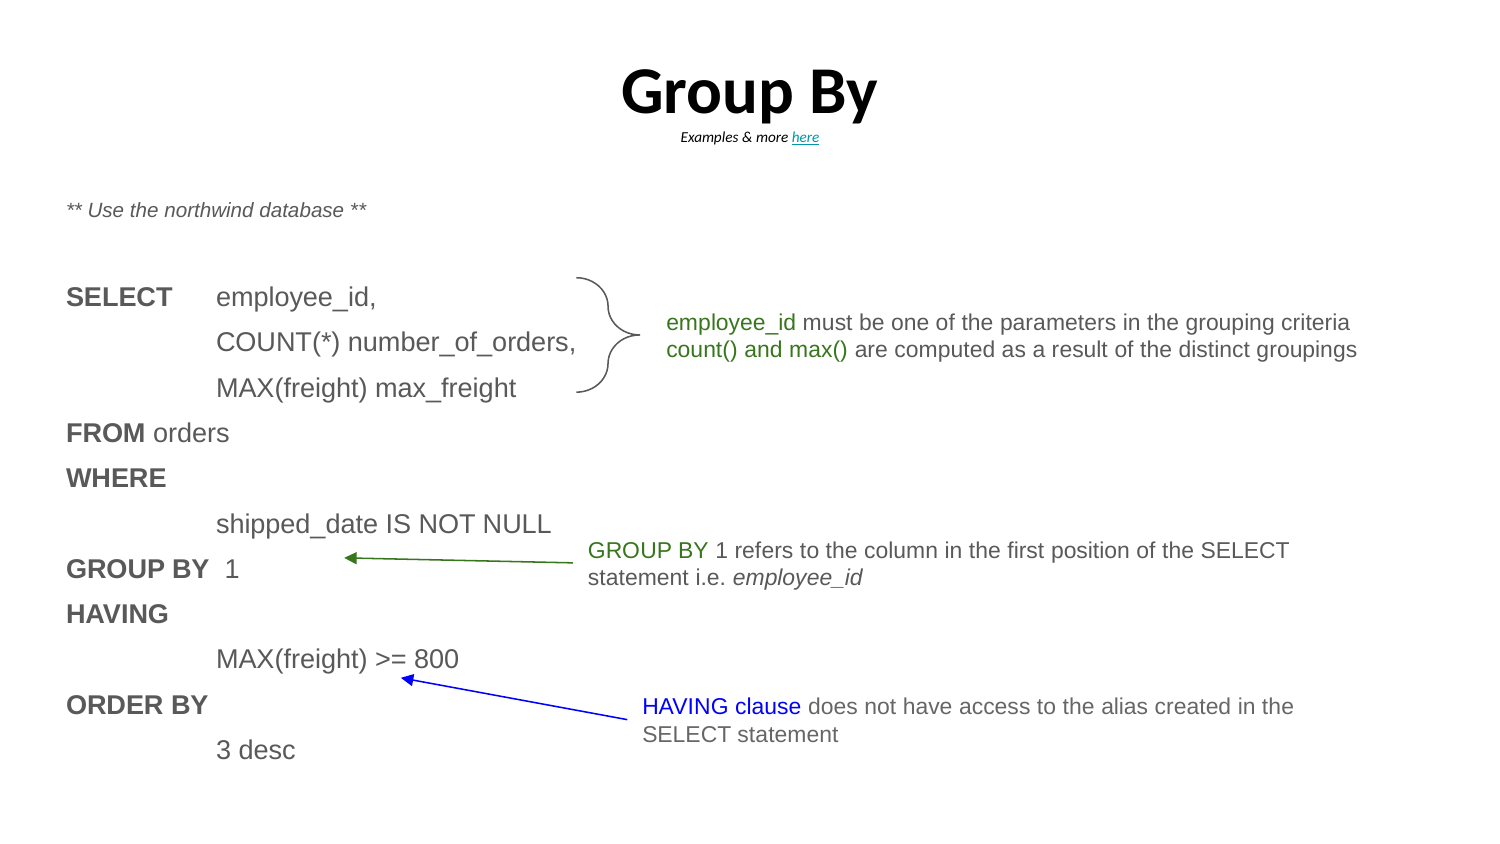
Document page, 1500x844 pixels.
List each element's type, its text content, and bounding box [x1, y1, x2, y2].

text_box employee_id must be one of the parameters in the grouping criteria count() and max() are computed as a result of the distinct groupings [651, 292, 1404, 377]
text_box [400, 677, 628, 721]
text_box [343, 557, 574, 564]
title Group By Examples & more here [51, 30, 1449, 161]
text_box [576, 277, 640, 393]
text_box GROUP BY 1 refers to the column in the first position of the SELECT statement i.e. employee_id [572, 520, 1326, 606]
subtitle ** Use the northwind database ** SELECT employee_id, COUNT(*) number_of_orders, MAX(freight) max_freight FROM orders WHERE shipped_date IS NOT NULL GROUP BY 1 HAVING MAX(freight) >= 800 ORDER BY 3 desc [51, 181, 1449, 820]
text_box HAVING clause does not have access to the alias created in the SELECT statement [627, 677, 1380, 763]
